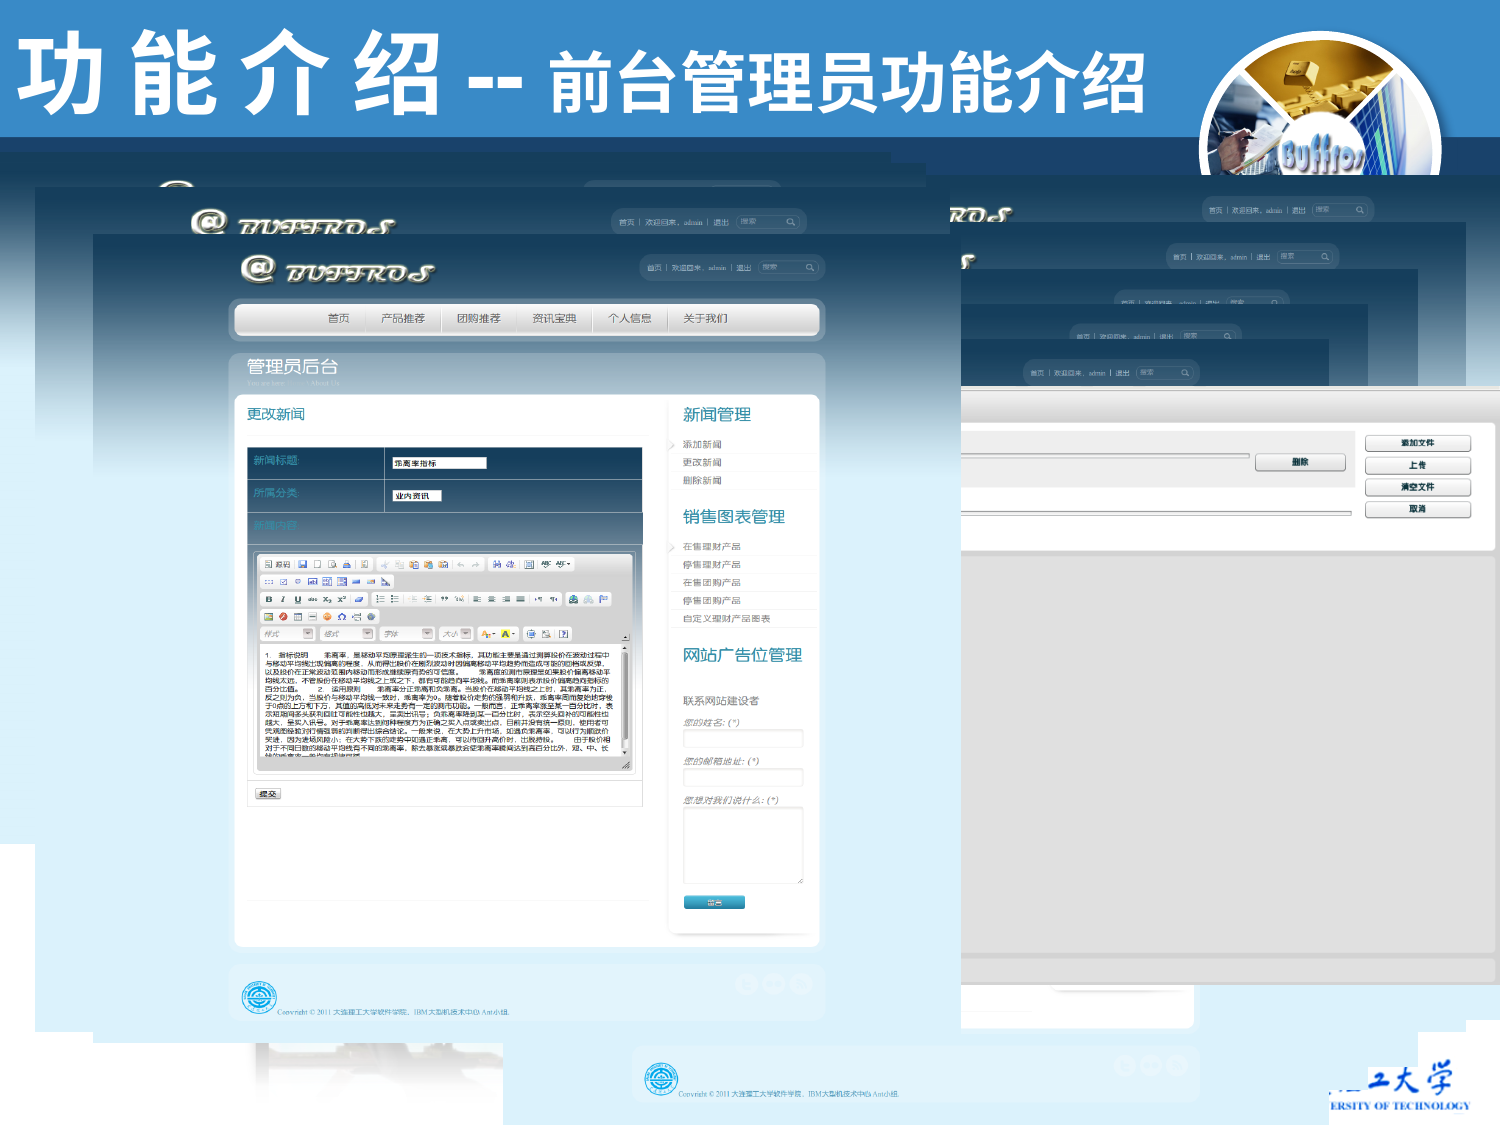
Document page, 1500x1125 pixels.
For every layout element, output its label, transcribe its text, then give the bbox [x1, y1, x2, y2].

title 功 能 介 绍--前台管理员功能介绍 [0, 24, 1275, 118]
picture [0, 40, 1500, 1125]
